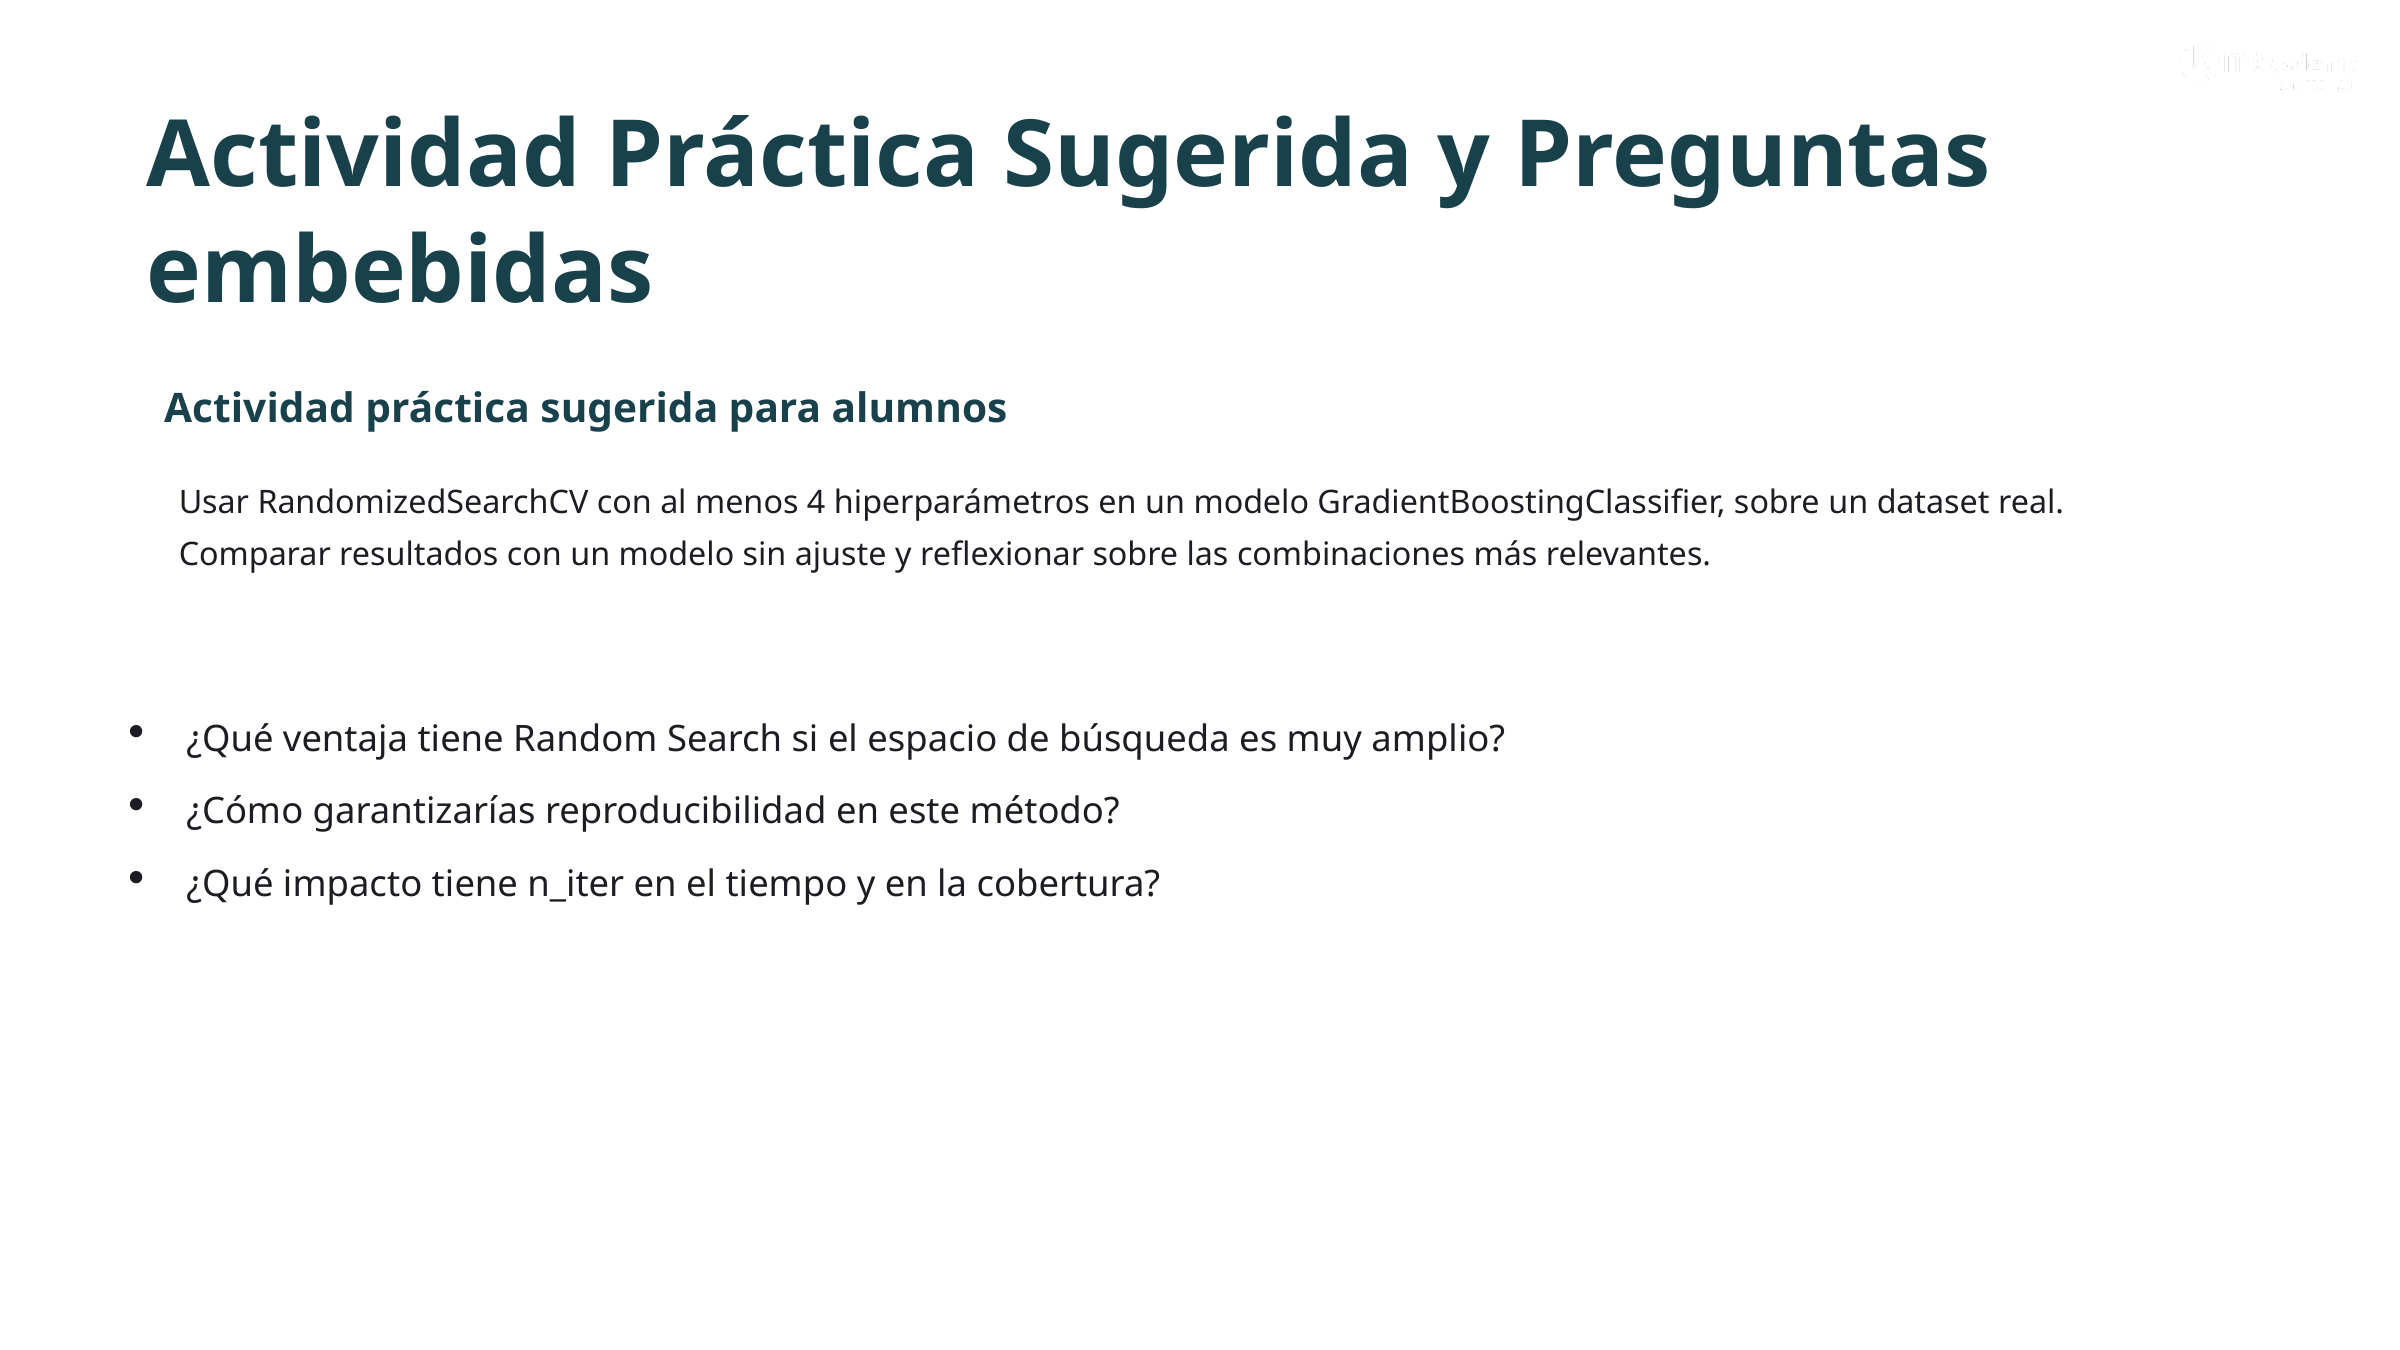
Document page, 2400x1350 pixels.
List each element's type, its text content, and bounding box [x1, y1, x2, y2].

text_box ¿Qué impacto tiene n_iter en el tiempo y en la cobertura? [130, 843, 2130, 904]
text_box Actividad práctica sugerida para alumnos [164, 379, 972, 431]
text_box Actividad Práctica Sugerida y Preguntas embebidas [146, 89, 2147, 323]
text_box ¿Qué ventaja tiene Random Search si el espacio de búsqueda es muy amplio? [130, 698, 2130, 759]
text_box Usar RandomizedSearchCV con al menos 4 hiperparámetros en un modelo GradientBoostingClassifier, sobre un dataset real. Comparar resultados con un modelo sin ajuste y reflexionar sobre las combinaciones más relevantes. [178, 467, 2088, 625]
picture [2167, 37, 2363, 101]
text_box ¿Cómo garantizarías reproducibilidad en este método? [130, 771, 2130, 831]
